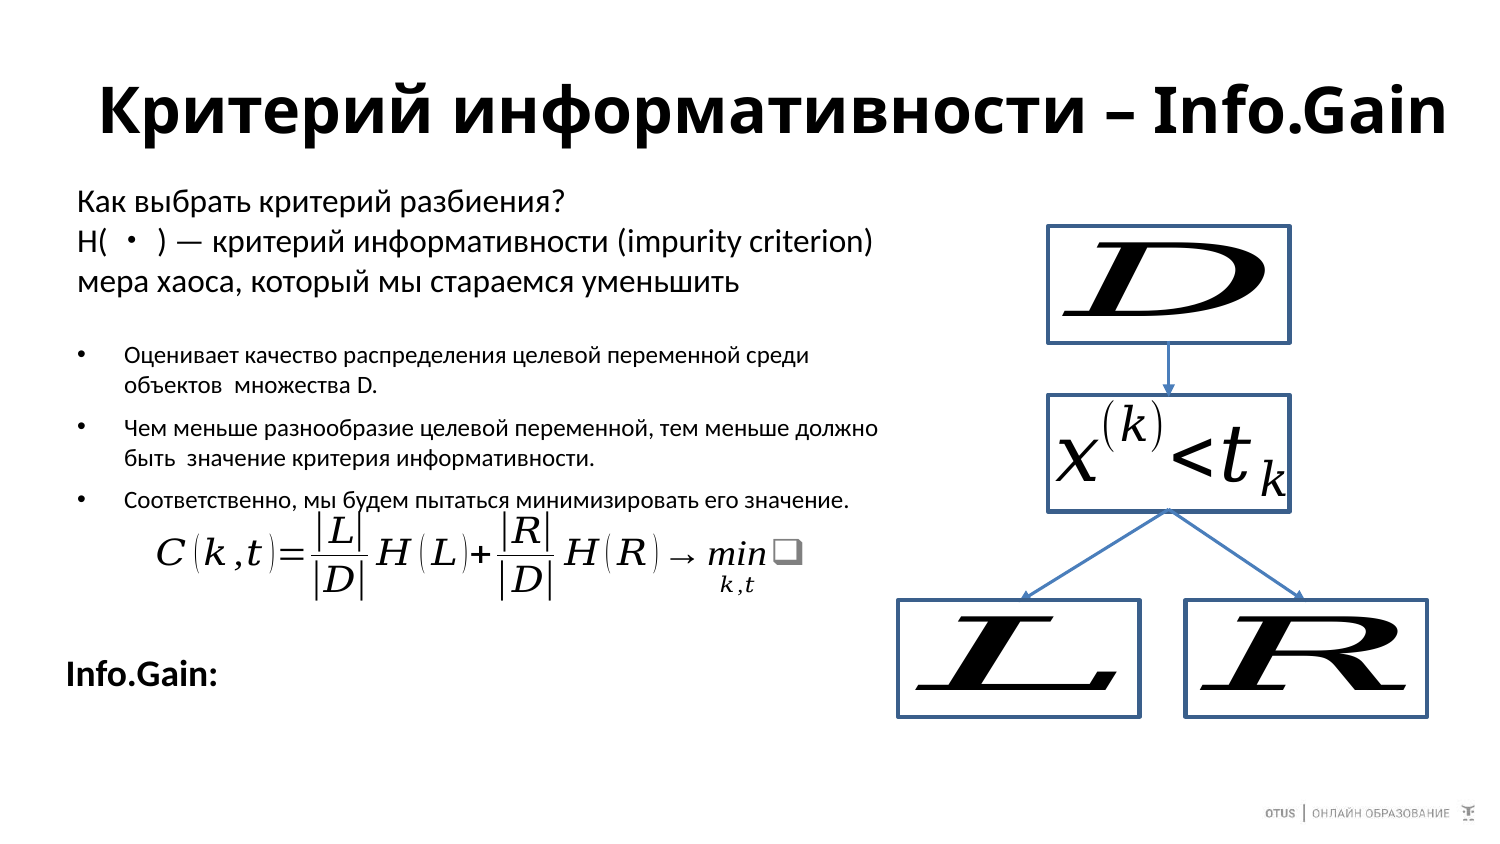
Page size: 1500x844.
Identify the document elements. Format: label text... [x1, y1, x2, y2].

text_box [1018, 509, 1166, 603]
picture [1262, 799, 1475, 825]
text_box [1168, 509, 1307, 603]
text_box Как выбрать критерий разбиения? H(・) — критерий информативности (impurity criterion) мера хаоса, который мы стараемся уменьшить Оценивает качество распределения целевой переменной среди объектов множества D. Чем меньше разнообразие целевой переменной, тем меньше должно быть значение критерия информативности. Соответственно, мы будем пытаться минимизировать его значение. [62, 171, 900, 521]
title Критерий информативности – Info.Gain [82, 54, 1480, 234]
text_box Info.Gain: [50, 641, 234, 702]
